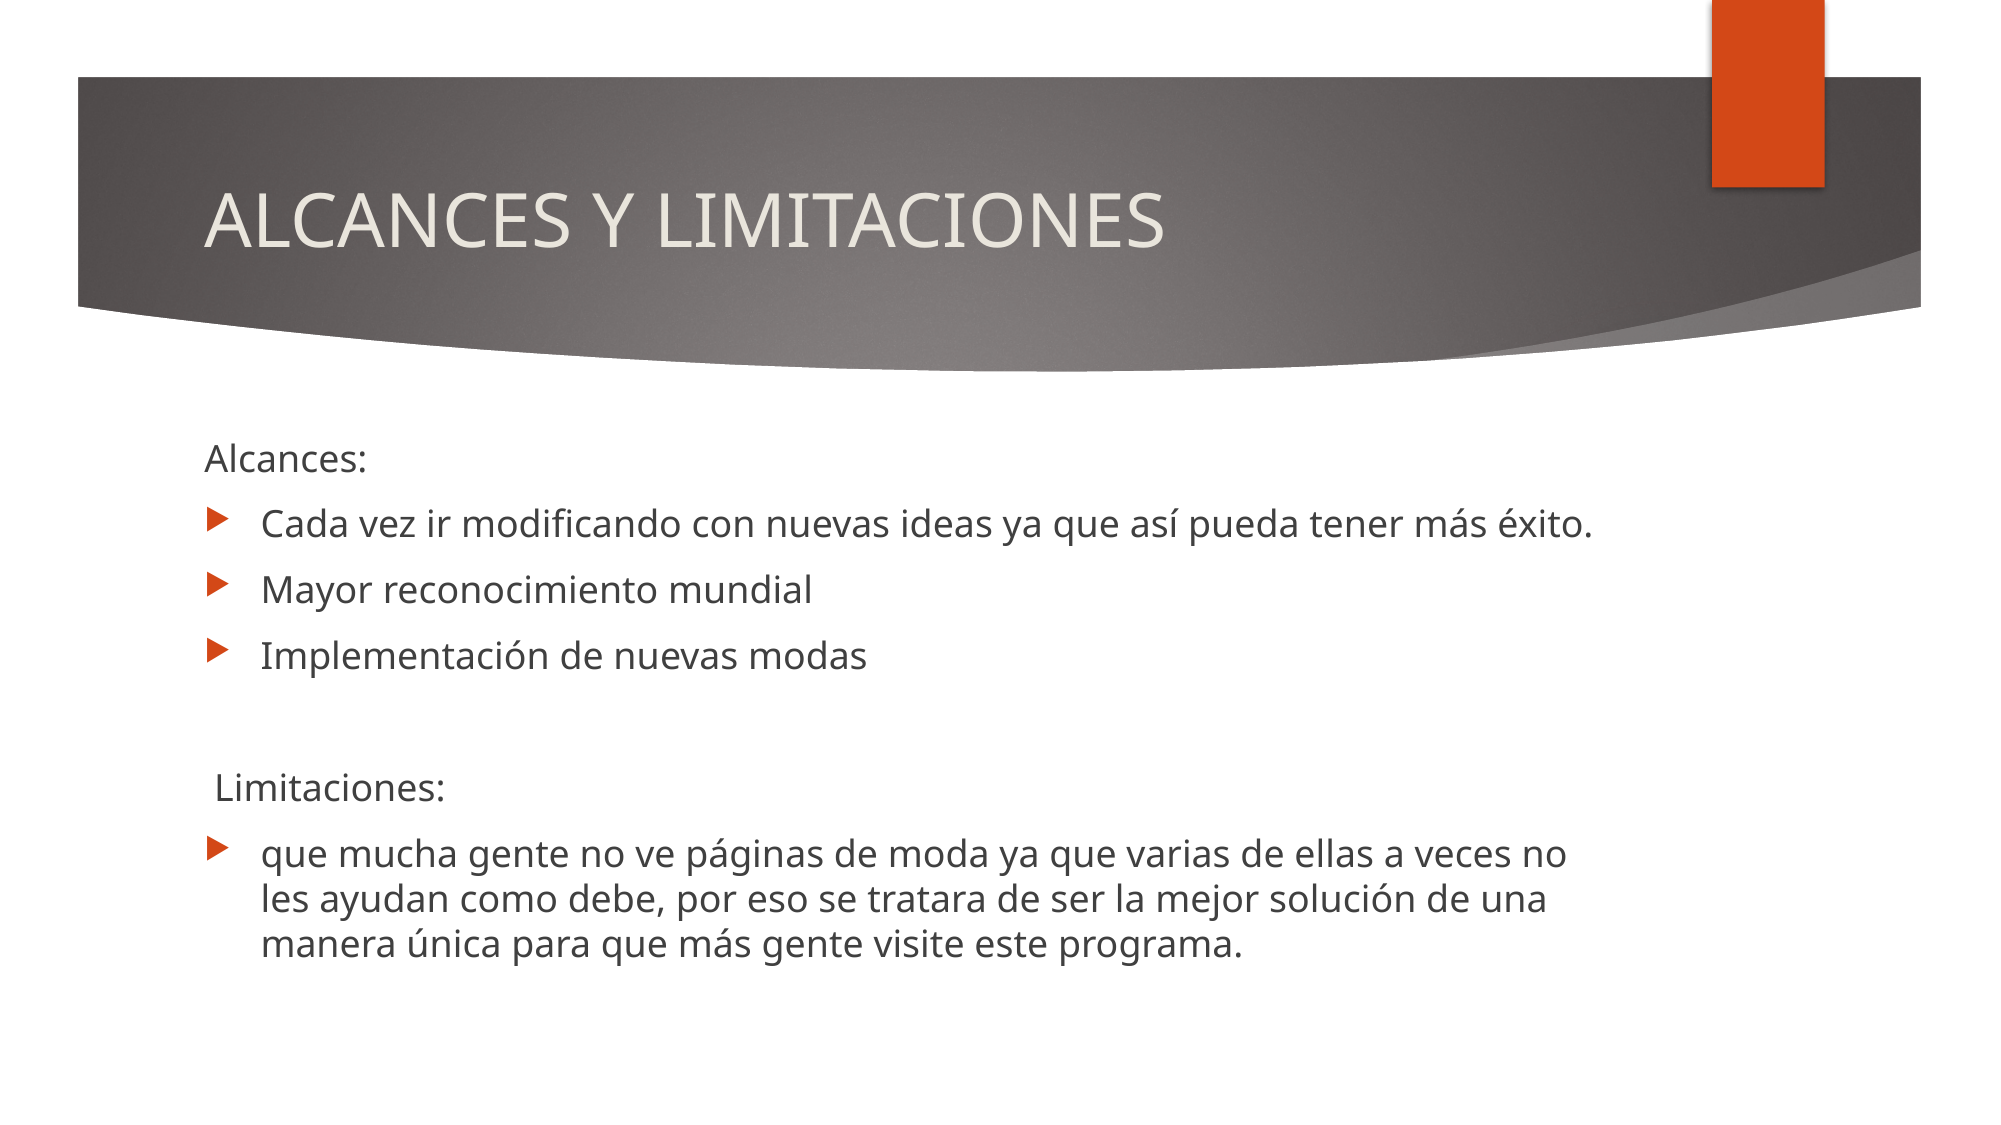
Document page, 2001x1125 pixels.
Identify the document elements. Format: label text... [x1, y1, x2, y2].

title ALCANCES Y LIMITACIONES [189, 159, 1638, 276]
list Alcances: Cada vez ir modificando con nuevas ideas ya que así pueda tener más éxito. Mayor reconocimiento mundial Implementación de nuevas modas Limitaciones: que mucha gente no ve páginas de moda ya que varias de ellas a veces no les ayudan como debe, por eso se tratara de ser la mejor solución de una manera única para que más gente visite este programa. [189, 427, 1638, 988]
